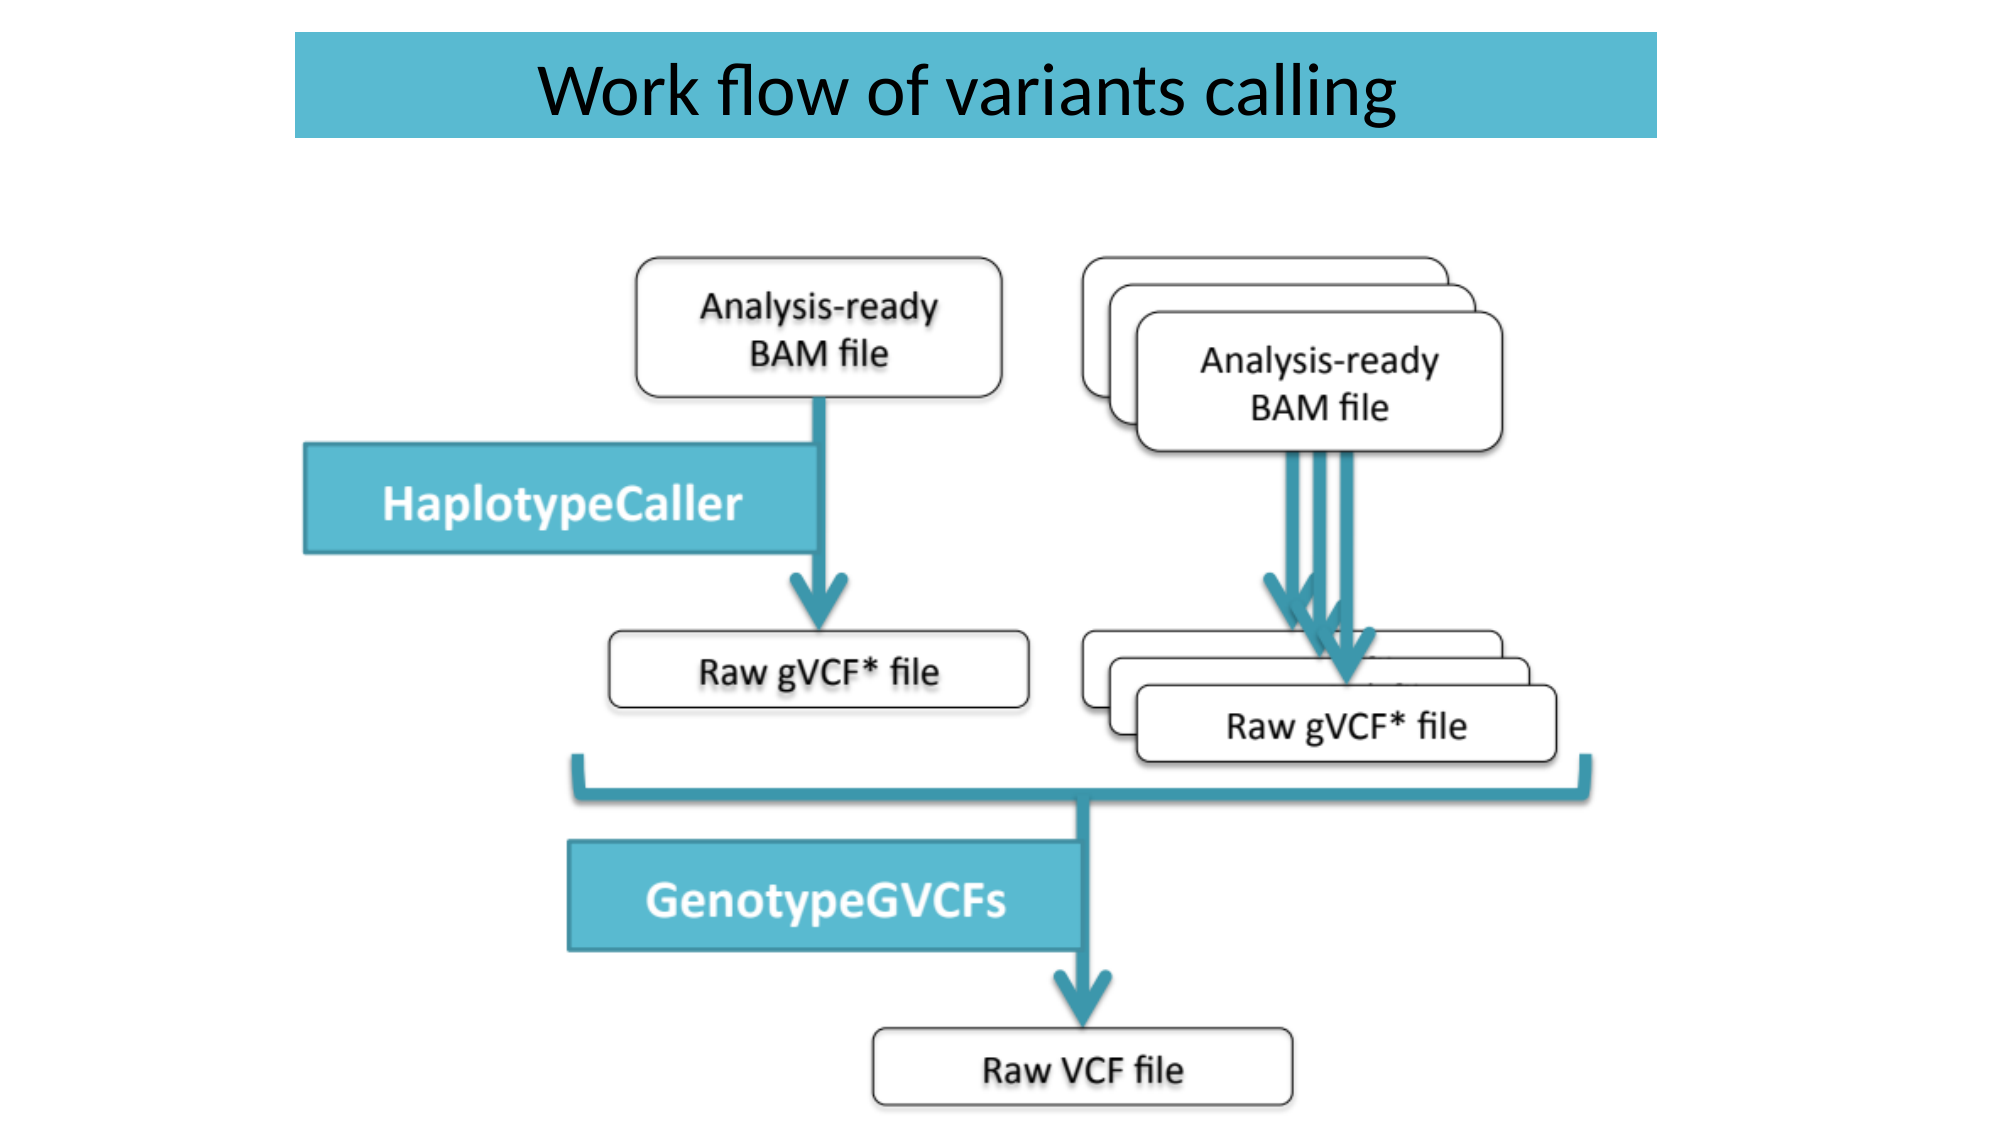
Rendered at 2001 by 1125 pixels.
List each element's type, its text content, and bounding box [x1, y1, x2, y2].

picture [295, 246, 1602, 1125]
text_box Work flow of variants calling [295, 32, 1657, 138]
